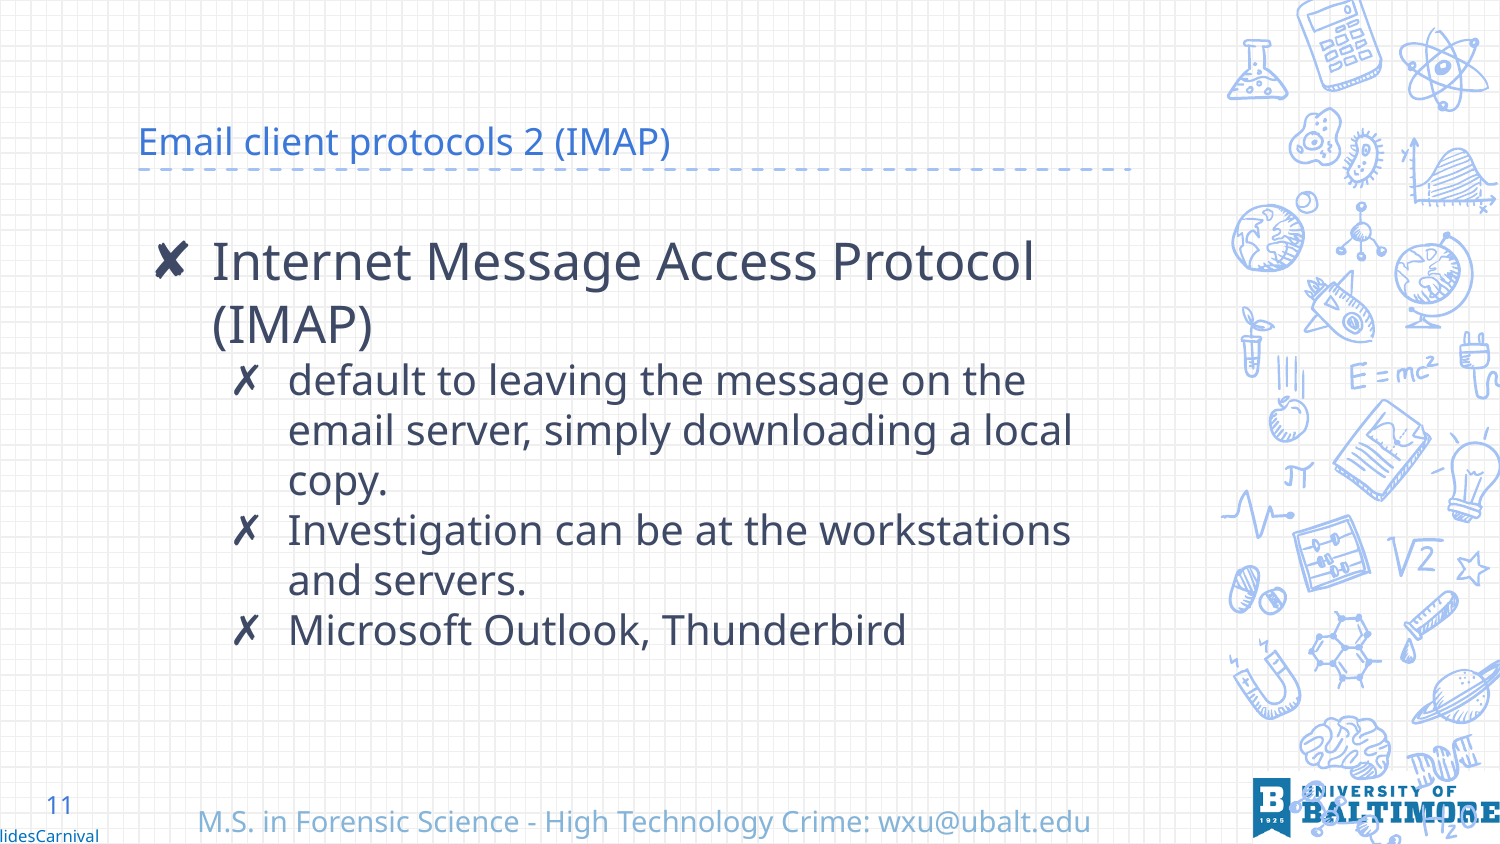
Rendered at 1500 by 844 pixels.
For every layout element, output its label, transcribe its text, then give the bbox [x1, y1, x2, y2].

list Internet Message Access Protocol (IMAP) default to leaving the message on the email server, simply downloading a local copy. Investigation can be at the workstations and servers. Microsoft Outlook, Thunderbird [122, 213, 1130, 806]
picture [1316, 786, 1321, 797]
picture [1253, 771, 1500, 844]
picture [1365, 817, 1376, 833]
picture [1327, 813, 1336, 822]
slide_number 11 [14, 774, 105, 840]
title Email client protocols 2 (IMAP) [122, 36, 1130, 178]
